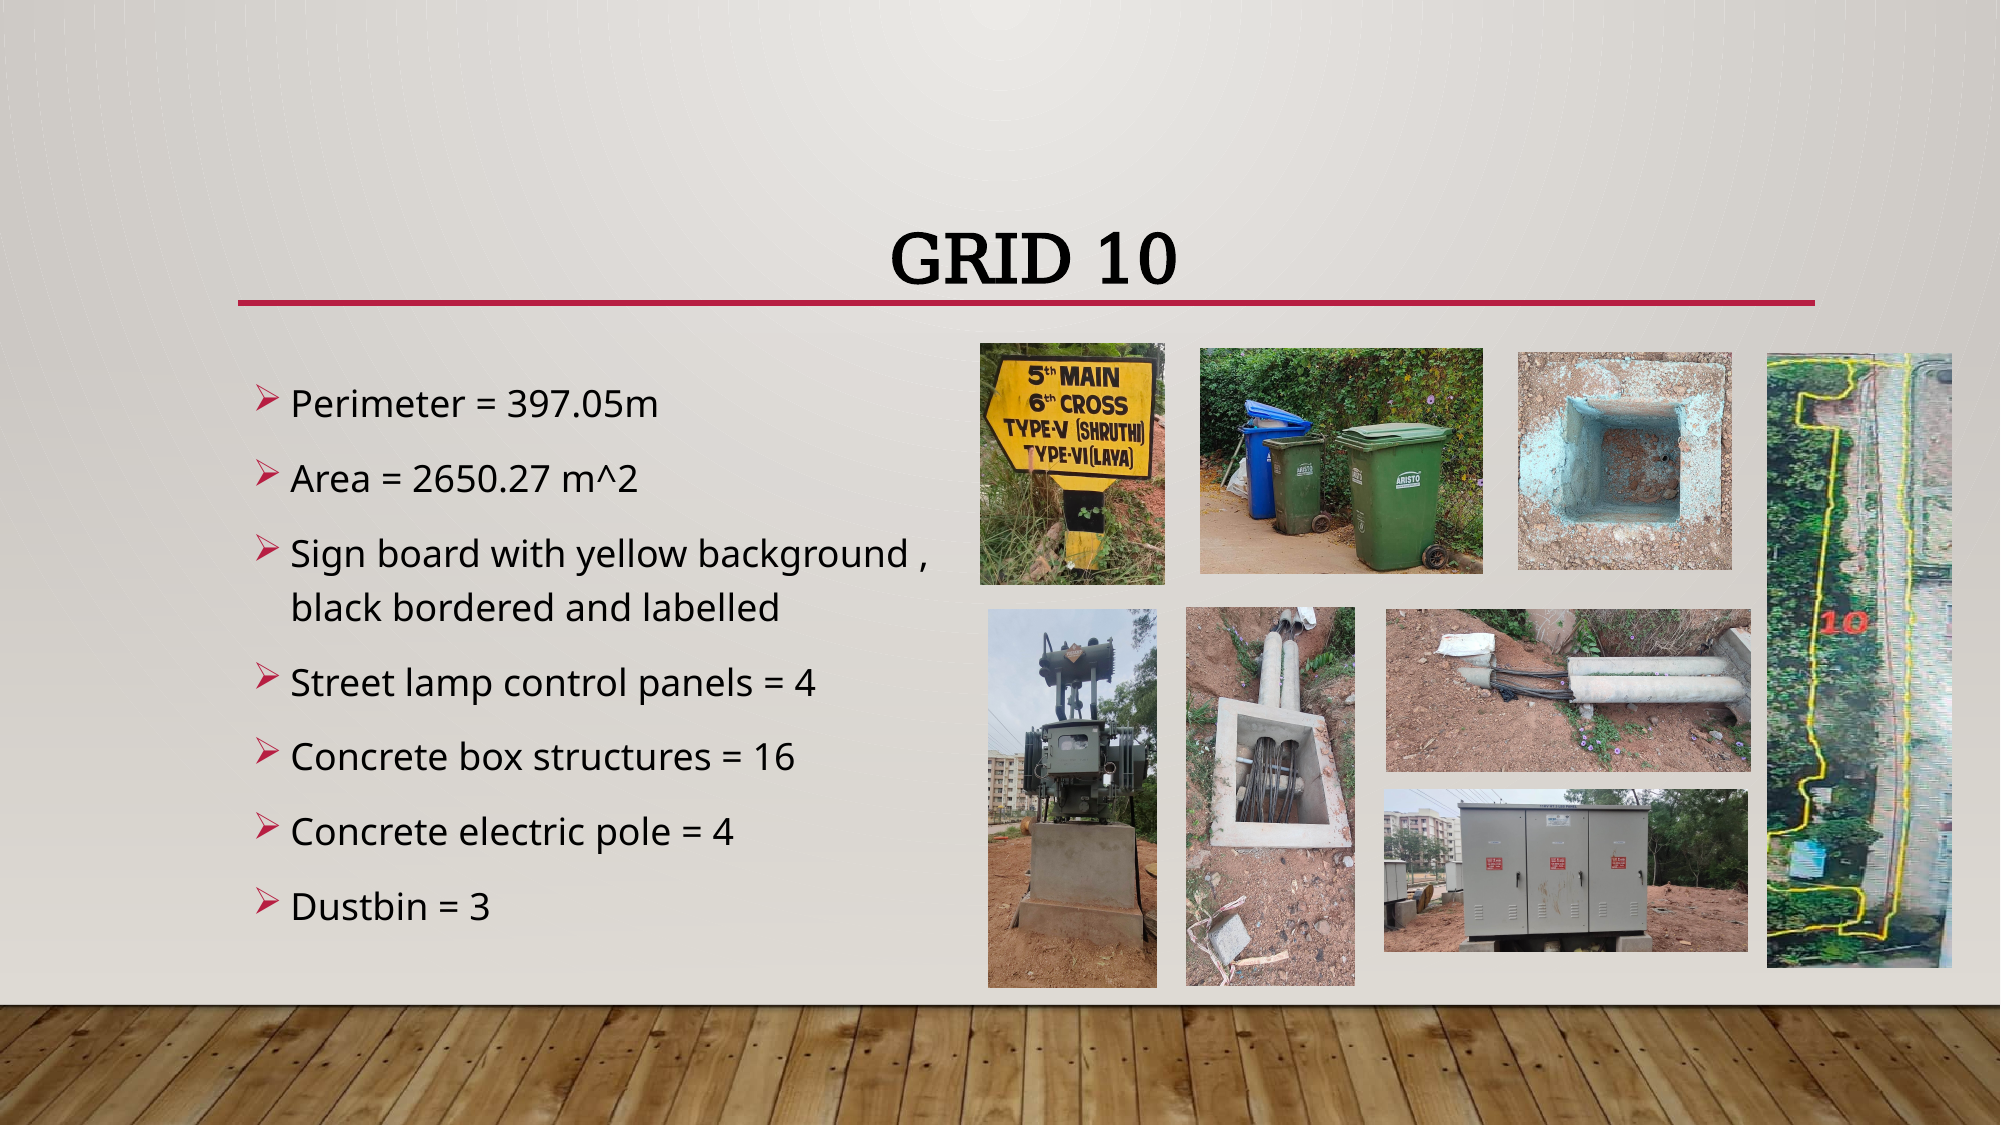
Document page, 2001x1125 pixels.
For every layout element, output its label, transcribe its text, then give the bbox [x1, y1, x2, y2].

picture [0, 1005, 2000, 1125]
list Perimeter = 397.05m Area = 2650.27 m^2 Sign board with yellow background , black bordered and labelled Street lamp control panels = 4 Concrete box structures = 16 Concrete electric pole = 4 Dustbin = 3 [237, 363, 1000, 930]
picture [1383, 789, 1748, 952]
picture [987, 609, 1157, 988]
title GRID 10 [874, 217, 1271, 314]
picture [1200, 348, 1483, 574]
picture [1767, 353, 1953, 968]
picture [1386, 609, 1751, 772]
picture [1517, 351, 1732, 570]
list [979, 343, 1165, 585]
picture [1185, 607, 1355, 987]
